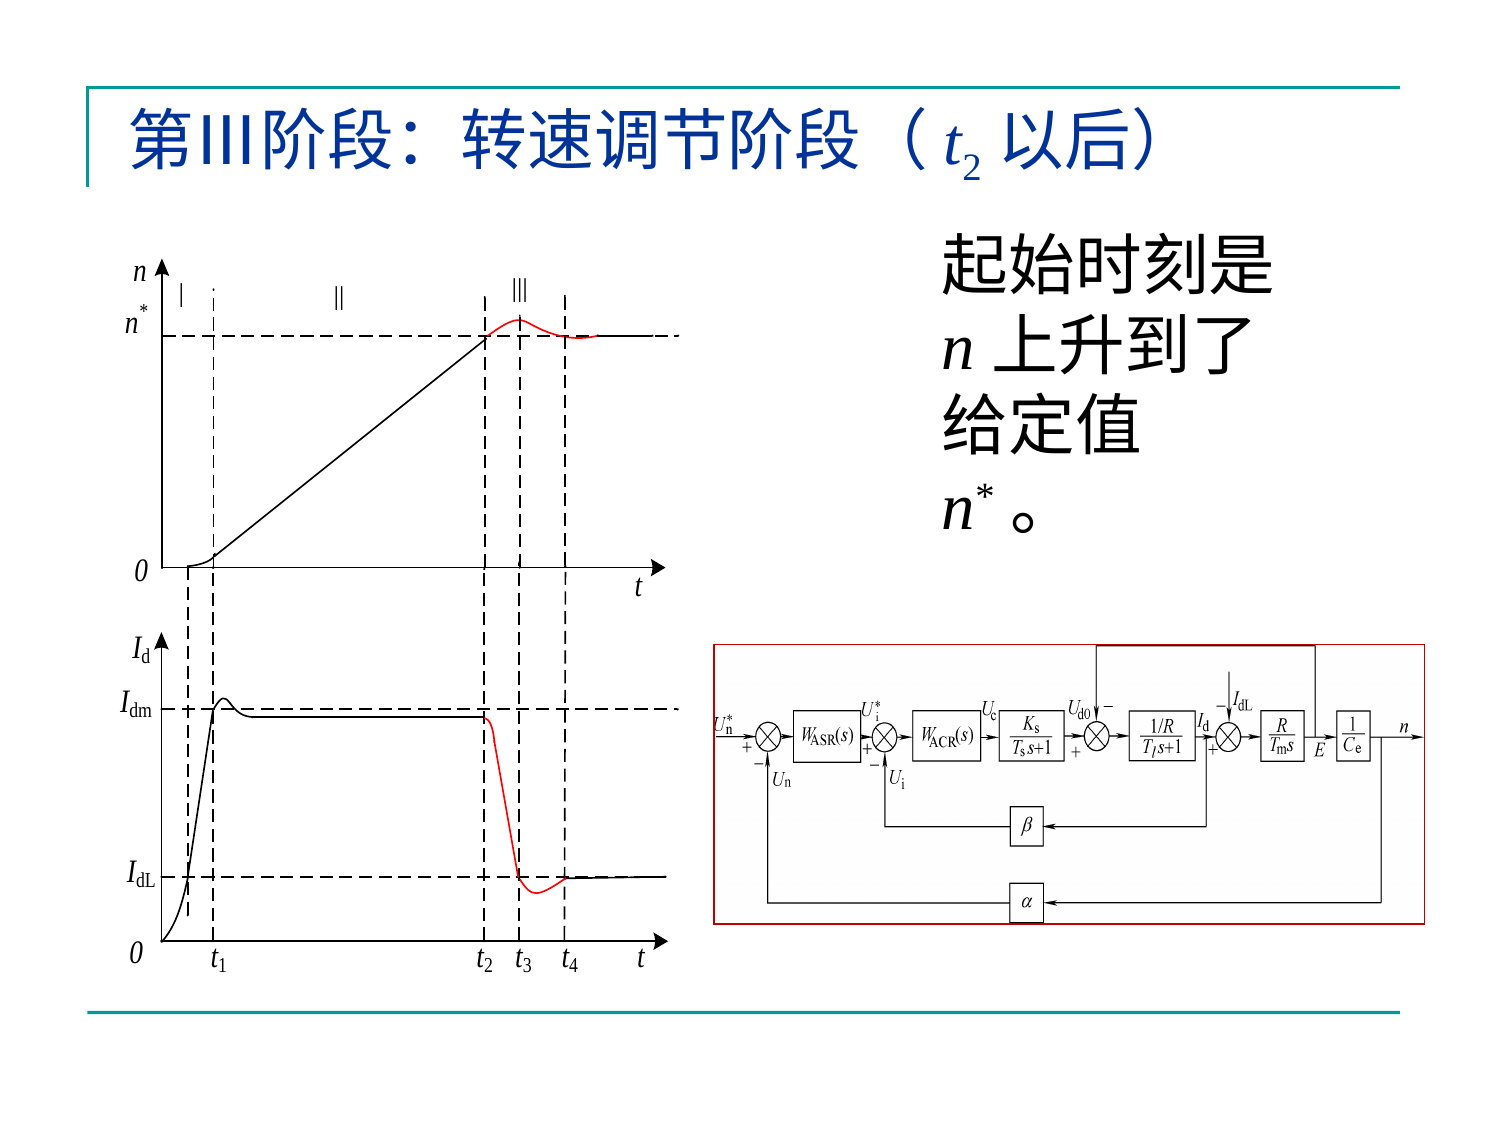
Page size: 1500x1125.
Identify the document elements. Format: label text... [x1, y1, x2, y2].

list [94, 232, 688, 989]
text_box 起始时刻是n上升到了给定值n*。 [927, 215, 1306, 631]
picture [714, 645, 1424, 924]
title 第Ⅲ阶段：转速调节阶段（t2以后） [112, 90, 1452, 186]
